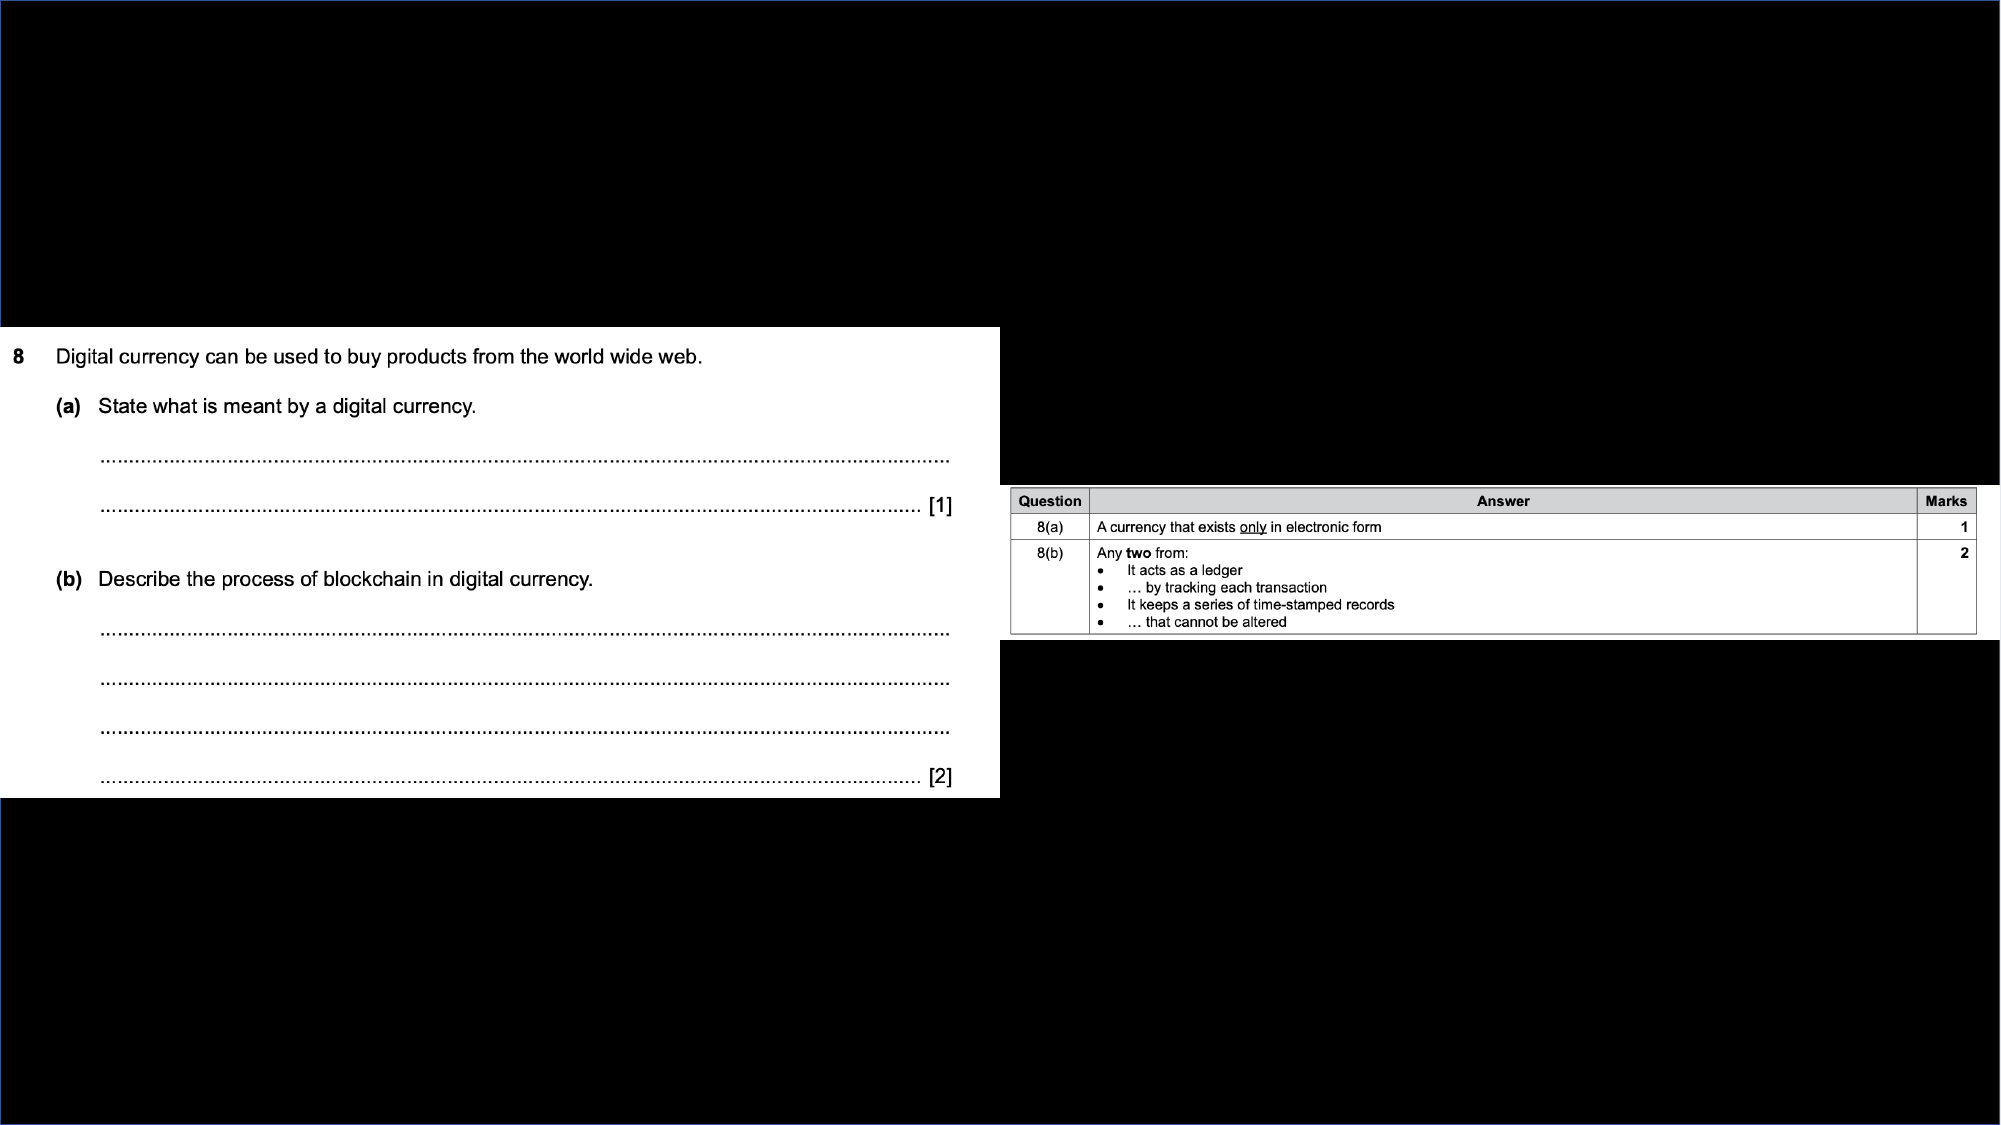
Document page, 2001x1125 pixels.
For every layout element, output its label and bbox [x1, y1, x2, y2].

list [0, 327, 1000, 798]
list [999, 485, 2000, 640]
